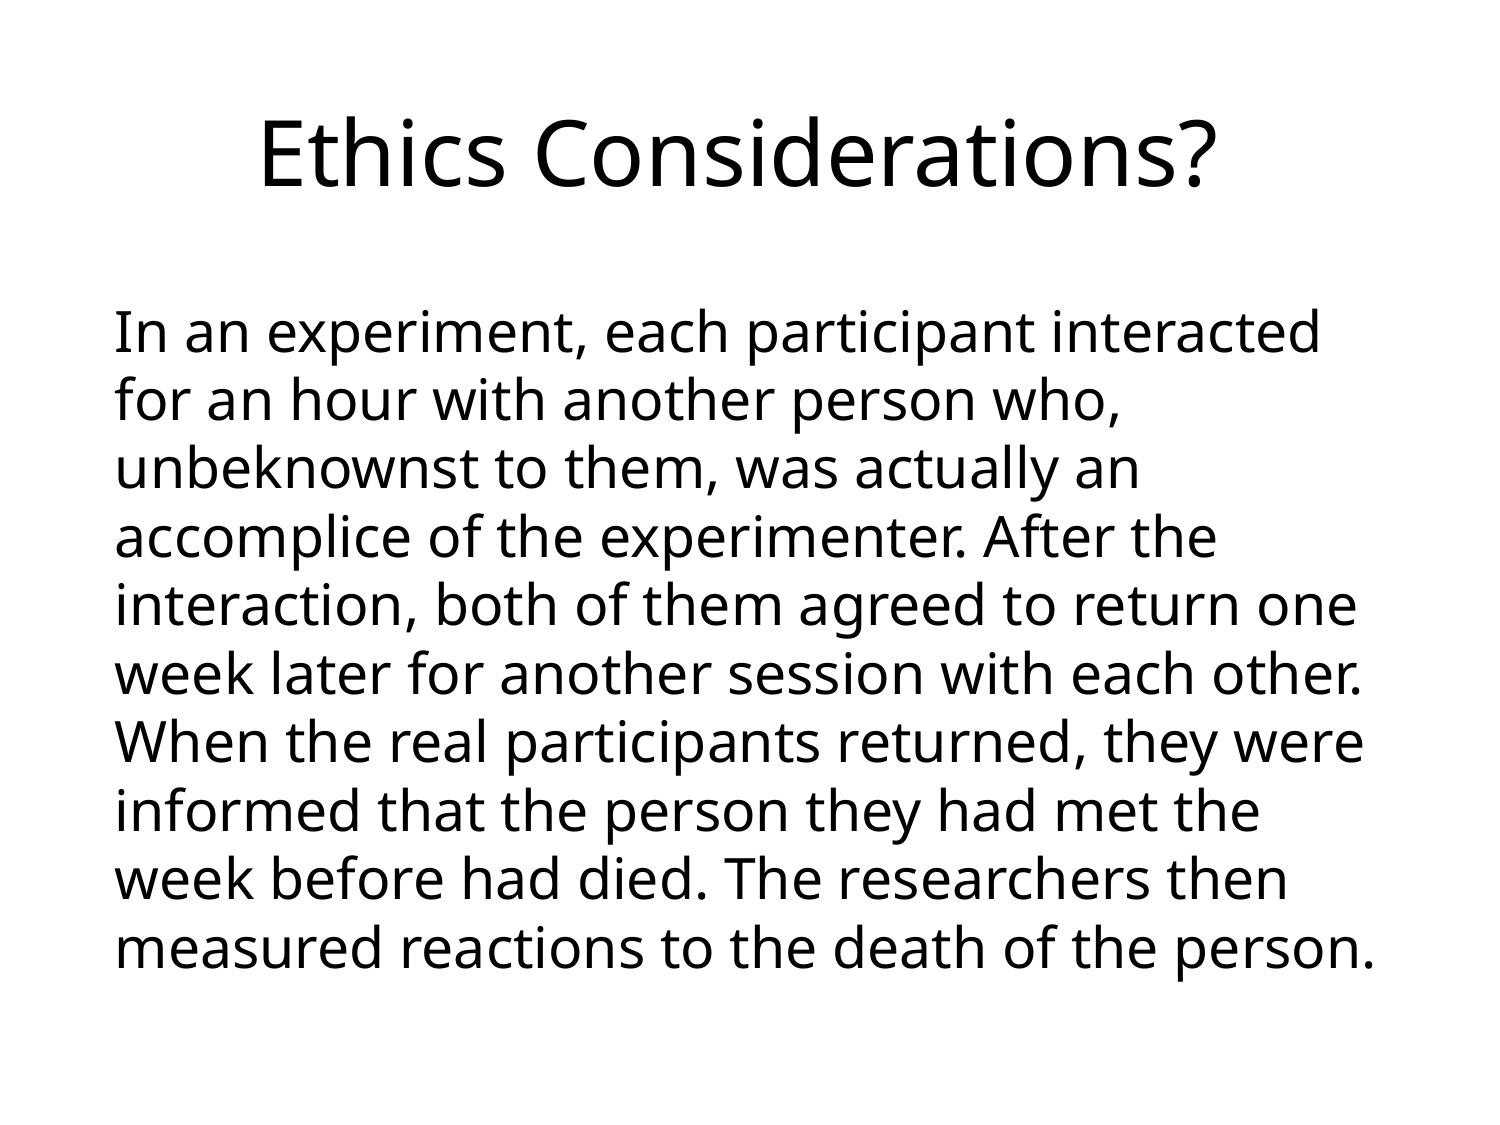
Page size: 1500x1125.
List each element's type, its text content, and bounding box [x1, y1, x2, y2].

list In an experiment, each participant interacted for an hour with another person who, unbeknownst to them, was actually an accomplice of the experimenter. After the interaction, both of them agreed to return one week later for another session with each other. When the real participants returned, they were informed that the person they had met the week before had died. The researchers then measured reactions to the death of the person. [99, 287, 1400, 1050]
title Ethics Considerations? [137, 37, 1338, 263]
